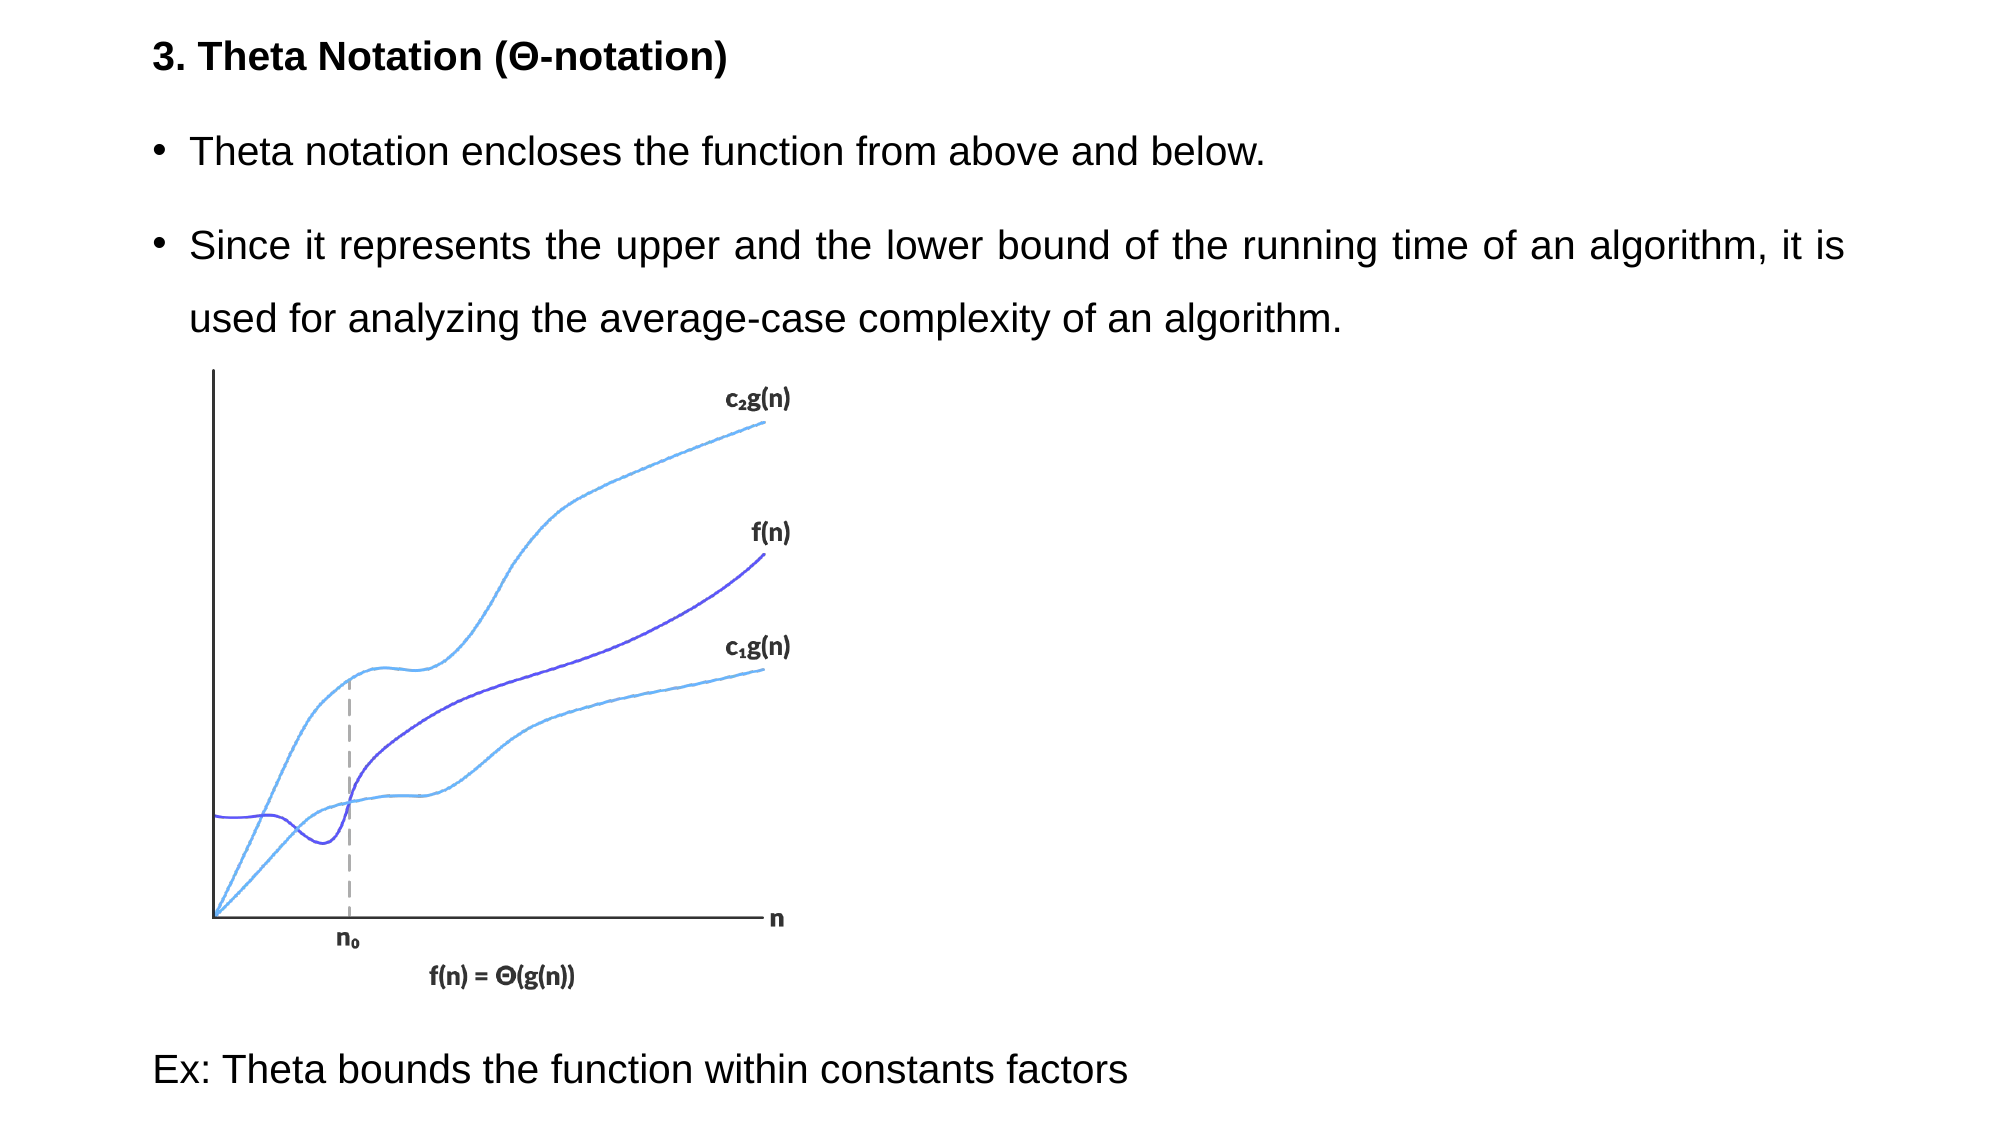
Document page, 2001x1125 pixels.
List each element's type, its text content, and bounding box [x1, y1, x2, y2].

picture [178, 335, 825, 1027]
list 3. Theta Notation (Θ-notation) Theta notation encloses the function from above and below. Since it represents the upper and the lower bound of the running time of an algorithm, it is used for analyzing the average-case complexity of an algorithm. Ex: Theta bounds the function within constants factors [137, 27, 1863, 1109]
